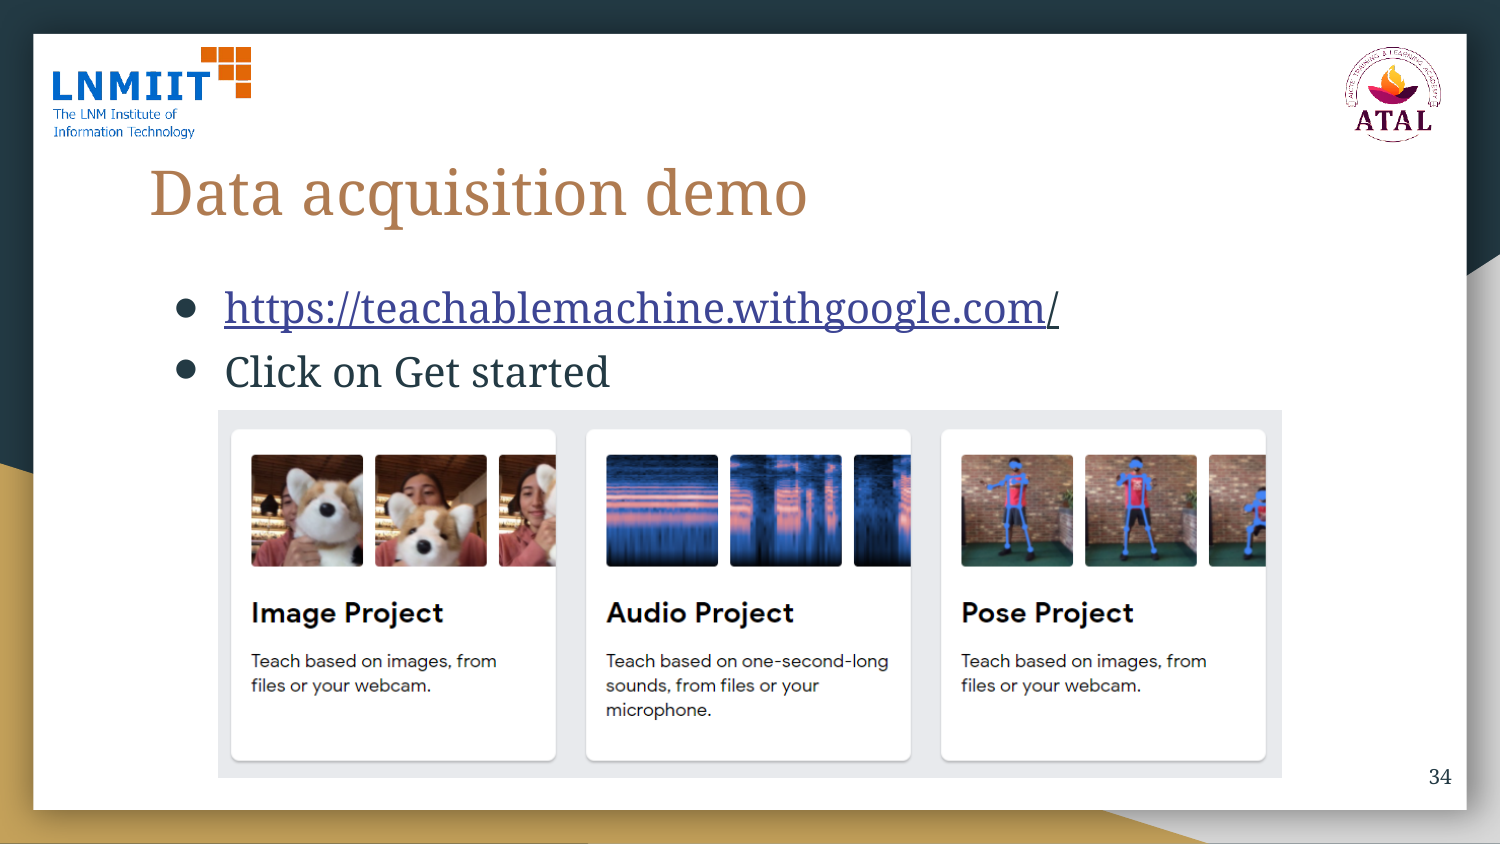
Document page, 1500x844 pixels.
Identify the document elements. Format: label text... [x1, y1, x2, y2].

title Data acquisition demo [134, 138, 1366, 243]
picture [53, 47, 251, 139]
list https://teachablemachine.withgoogle.com/ Click on Get started [134, 257, 1366, 729]
picture [218, 410, 1282, 778]
slide_number 34 [1376, 745, 1467, 810]
picture [1332, 43, 1447, 143]
